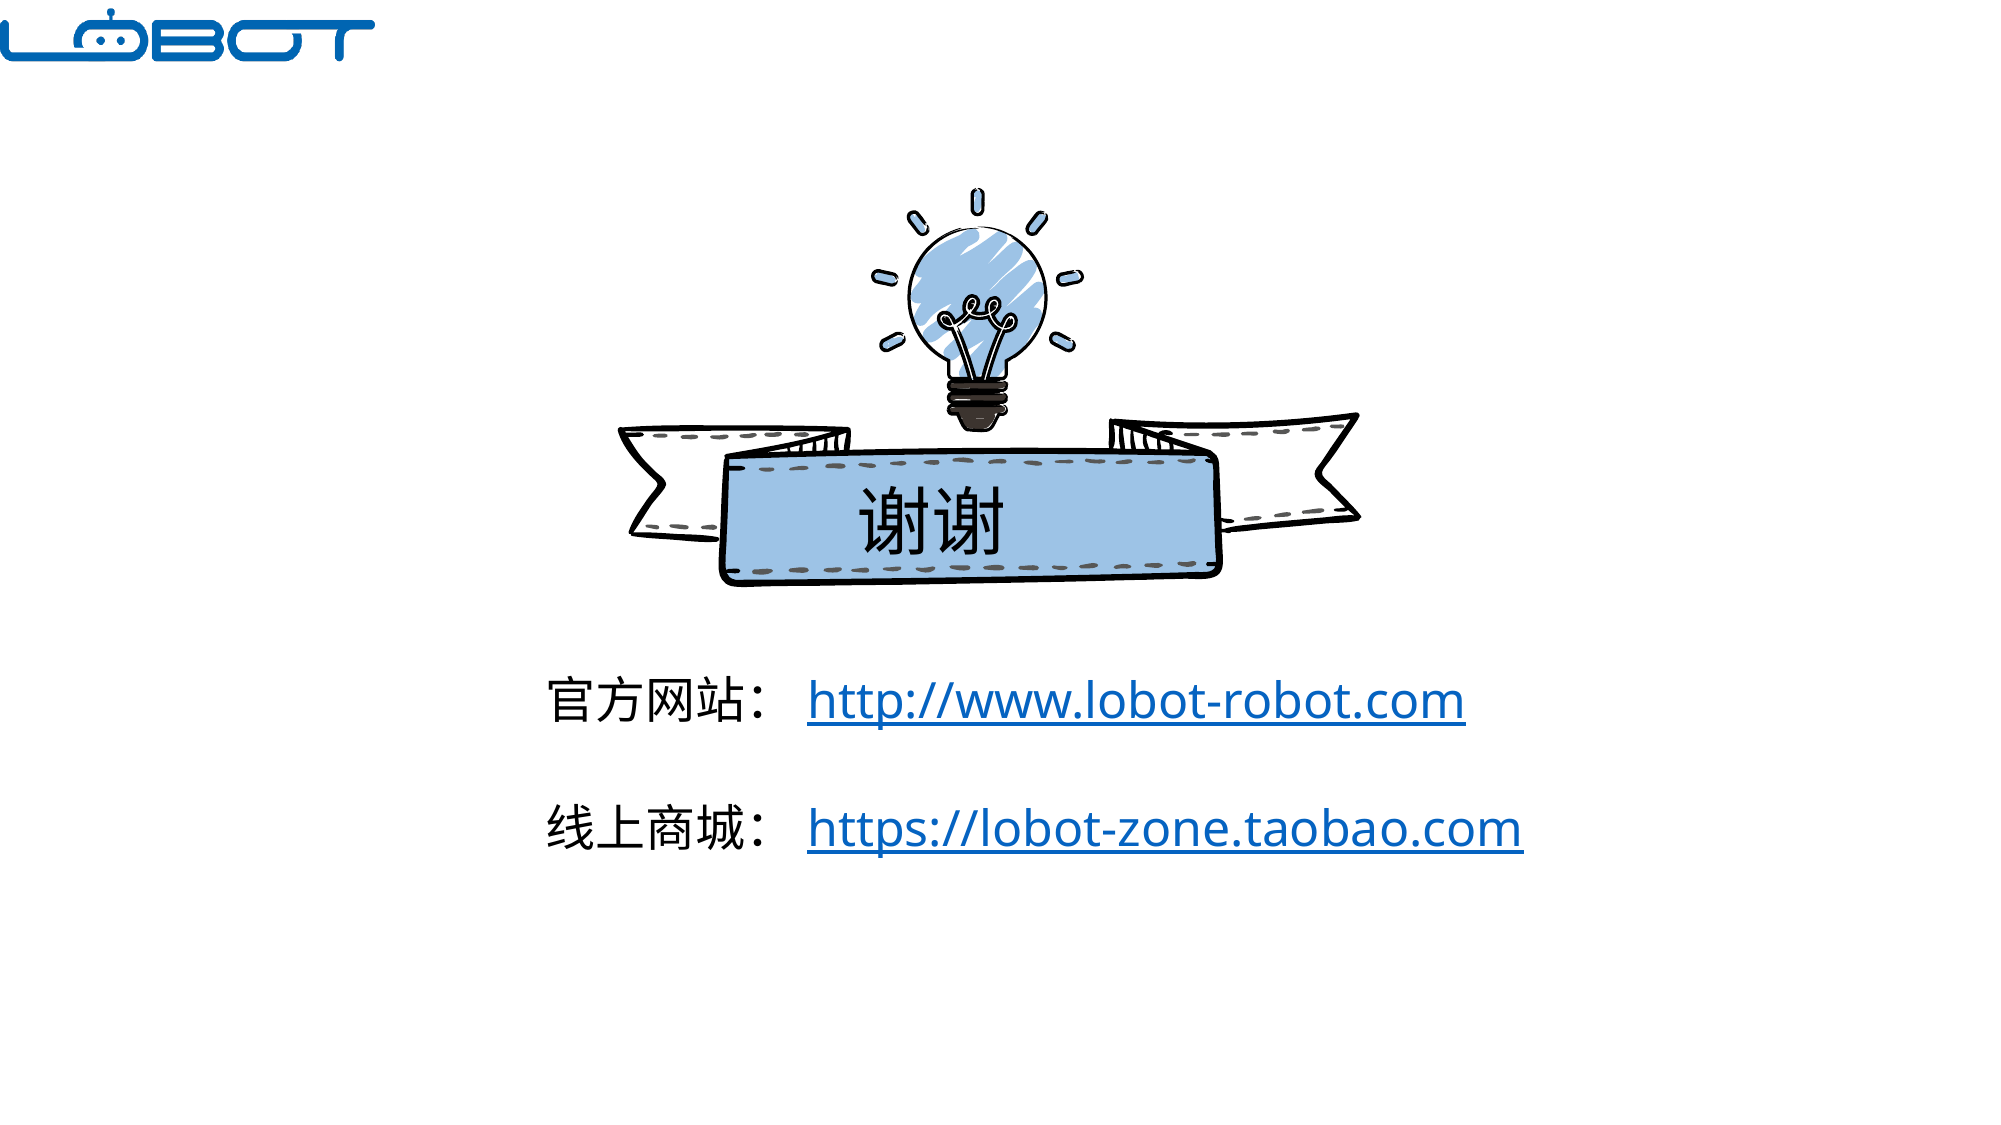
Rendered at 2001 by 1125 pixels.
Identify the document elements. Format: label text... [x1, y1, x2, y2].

text_box 官方网站：http://www.lobot-robot.com 线上商城：https://lobot-zone.taobao.com [530, 660, 1618, 918]
picture [0, 0, 375, 80]
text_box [617, 411, 1363, 589]
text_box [870, 187, 1085, 433]
